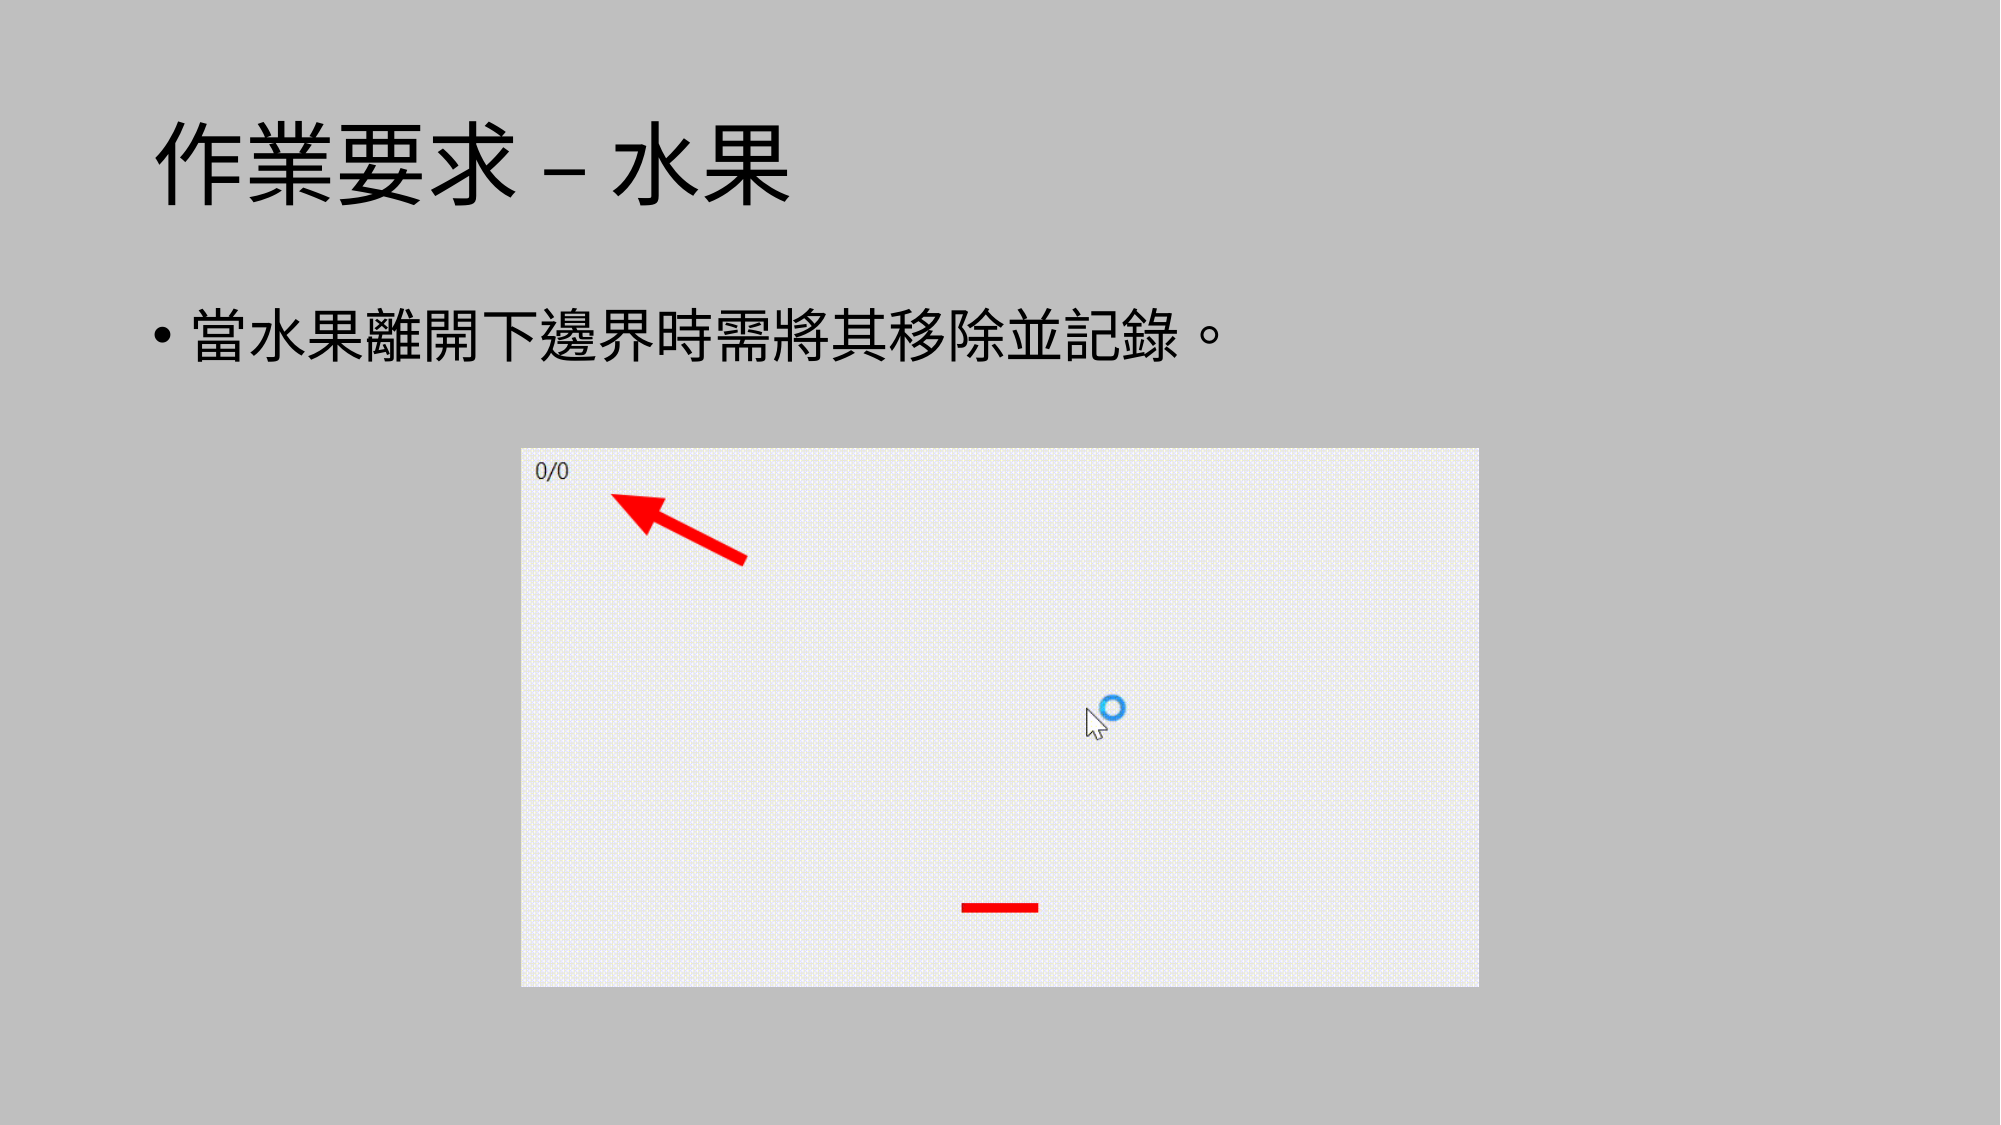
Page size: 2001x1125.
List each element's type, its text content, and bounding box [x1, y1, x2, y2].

list 當水果離開下邊界時需將其移除並記錄。 [137, 299, 1863, 1014]
picture [520, 395, 1479, 988]
title 作業要求 – 水果 [137, 59, 1863, 278]
